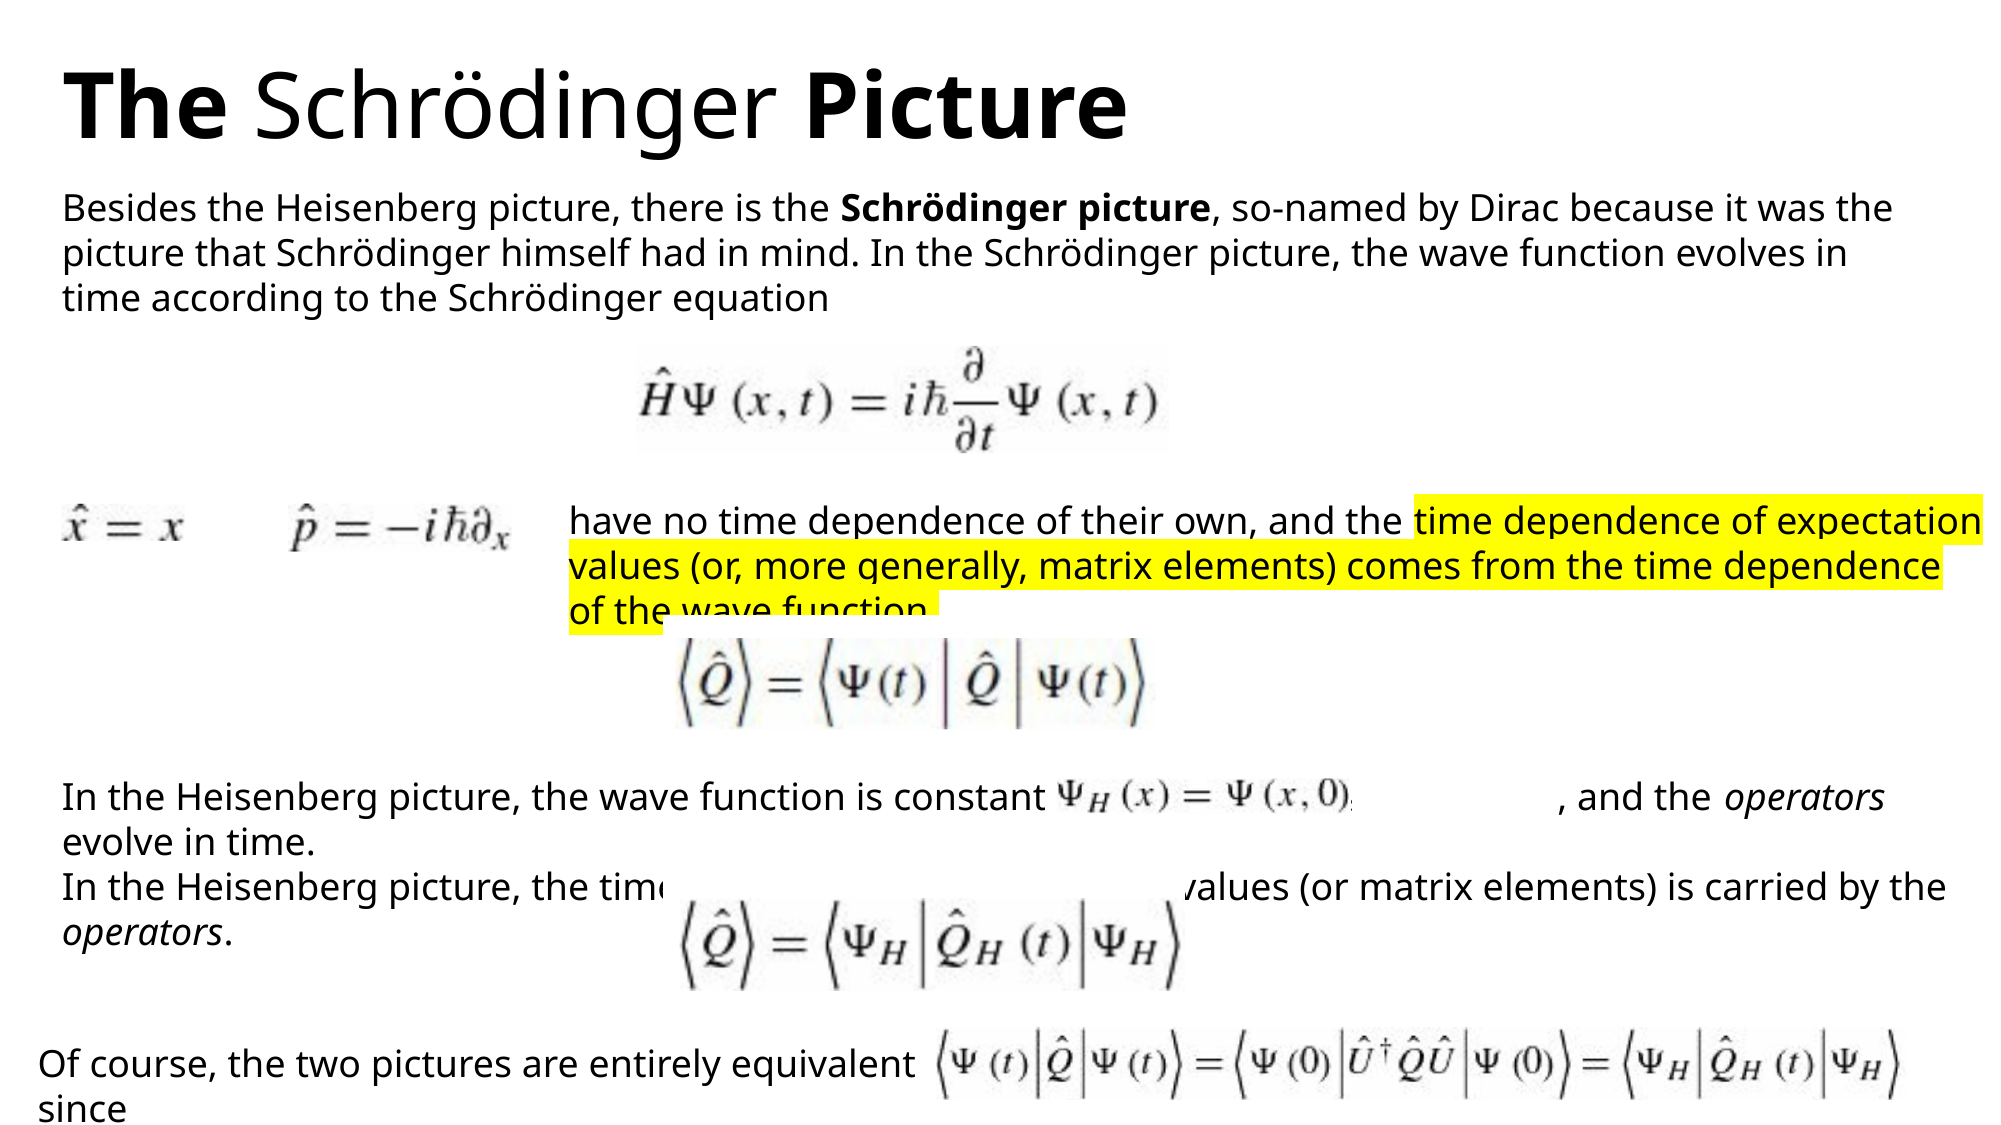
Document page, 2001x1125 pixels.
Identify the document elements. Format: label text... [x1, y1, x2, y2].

text_box have no time dependence of their own, and the time dependence of expectation values (or, more generally, matrix elements) comes from the time dependence of the wave function [553, 489, 2000, 640]
picture [283, 494, 523, 558]
picture [626, 327, 1169, 470]
title The Schrödinger Picture [47, 0, 1773, 176]
picture [663, 615, 1156, 745]
text_box Besides the Heisenberg picture, there is the Schrödinger picture, so-named by Dirac because it was the picture that Schrödinger himself had in mind. In the Schrödinger picture, the wave function evolves in time according to the Schrödinger equation [47, 176, 1941, 326]
text_box Of course, the two pictures are entirely equivalent since [22, 1032, 1023, 1125]
picture [1045, 764, 1352, 824]
text_box In the Heisenberg picture, the wave function is constant in time , and the operators evolve in time. In the Heisenberg picture, the time dependence of expectation values (or matrix elements) is carried by the operators. [47, 765, 2000, 960]
picture [663, 871, 1906, 1113]
picture [52, 489, 195, 563]
